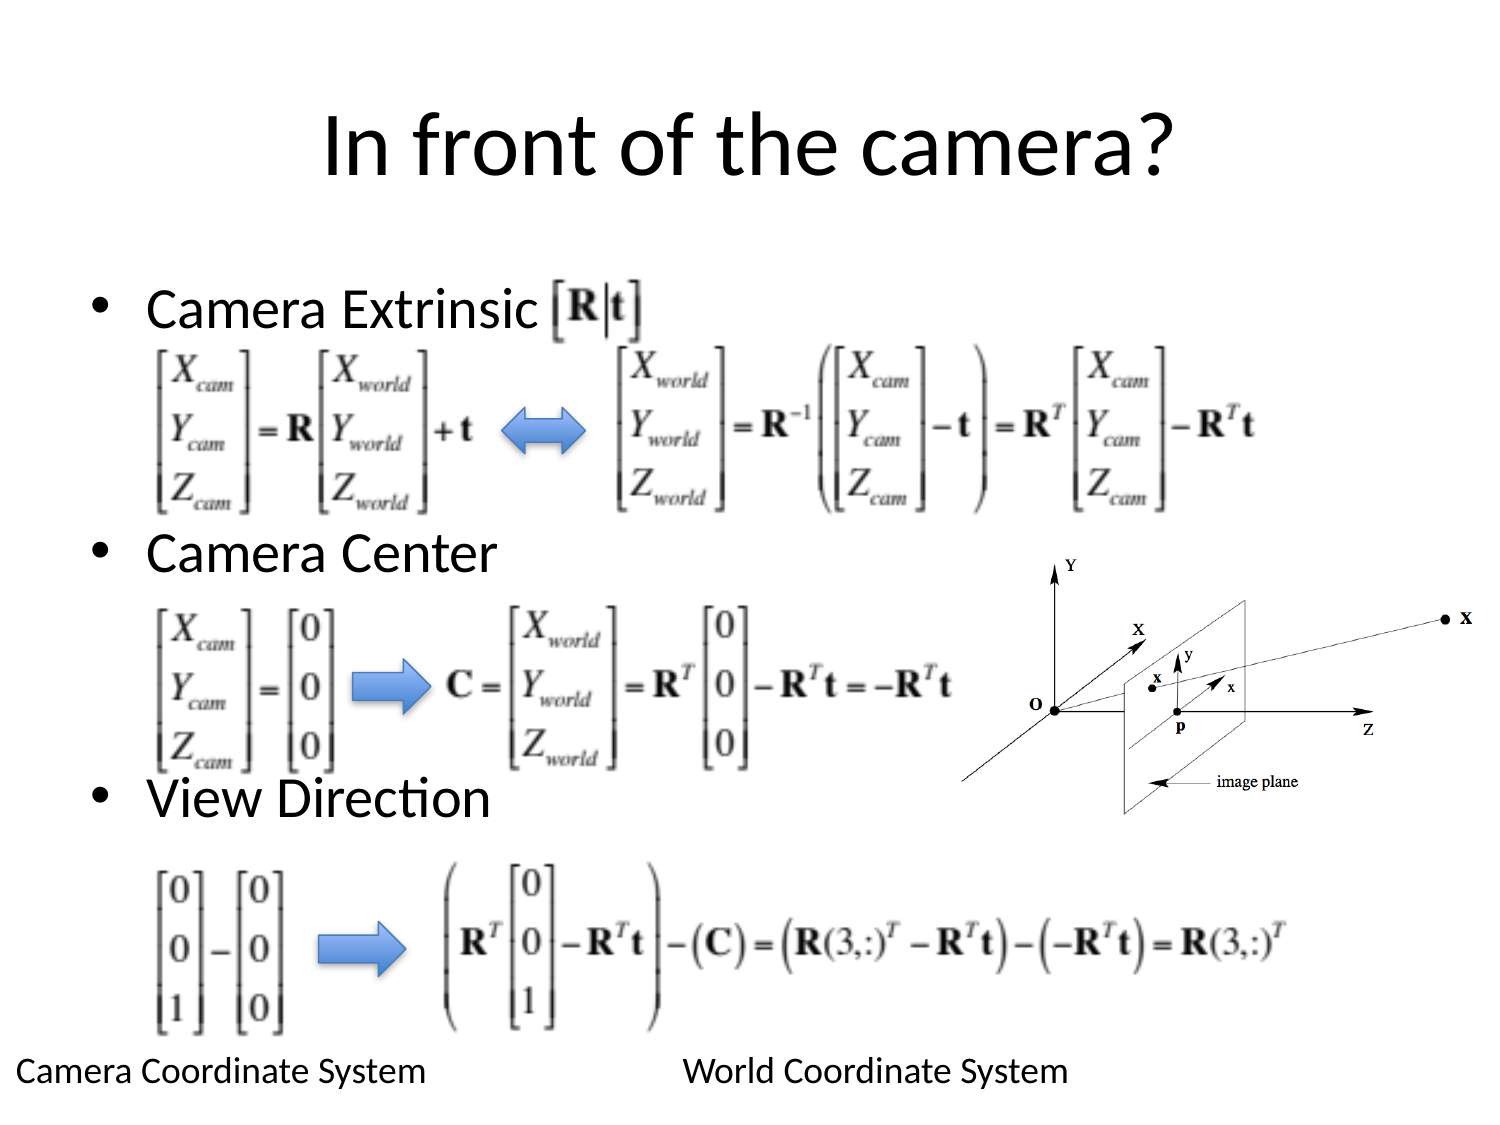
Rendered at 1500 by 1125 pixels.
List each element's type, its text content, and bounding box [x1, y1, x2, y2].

picture [950, 533, 1500, 837]
text_box [501, 406, 586, 455]
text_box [441, 599, 960, 775]
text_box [153, 602, 337, 777]
list Camera Extrinsic Camera Center View Direction [75, 262, 1425, 1005]
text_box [613, 336, 1260, 518]
text_box Camera Coordinate System [0, 1038, 442, 1099]
title In front of the camera? [75, 45, 1425, 233]
text_box [317, 920, 407, 978]
text_box [351, 658, 432, 715]
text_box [153, 864, 286, 1039]
text_box World Coordinate System [667, 1044, 1085, 1099]
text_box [153, 343, 476, 518]
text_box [547, 272, 648, 348]
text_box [440, 855, 1290, 1037]
